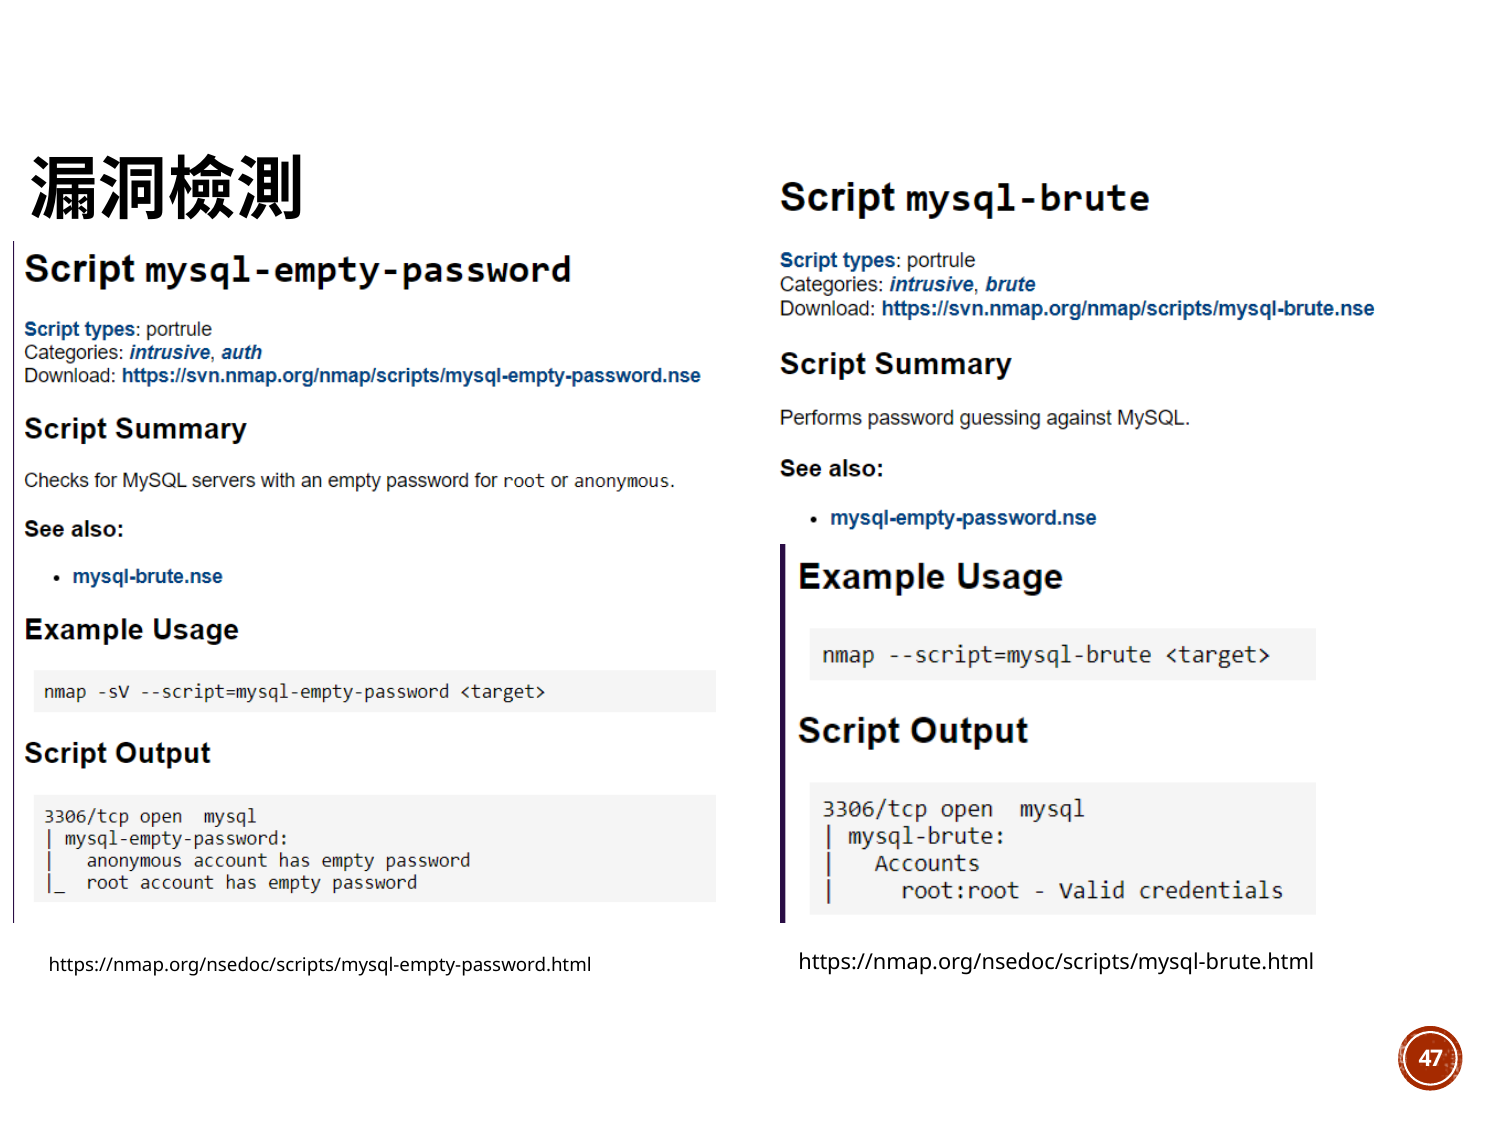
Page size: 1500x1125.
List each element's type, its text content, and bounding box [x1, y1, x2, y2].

text_box 漏洞檢測 [15, 137, 320, 235]
picture [774, 166, 1397, 534]
slide_number 47 [1391, 1028, 1471, 1089]
picture [780, 544, 1316, 923]
text_box https://nmap.org/nsedoc/scripts/mysql-empty-password.html [33, 945, 606, 983]
picture [13, 241, 716, 923]
text_box https://nmap.org/nsedoc/scripts/mysql-brute.html [783, 940, 1331, 982]
